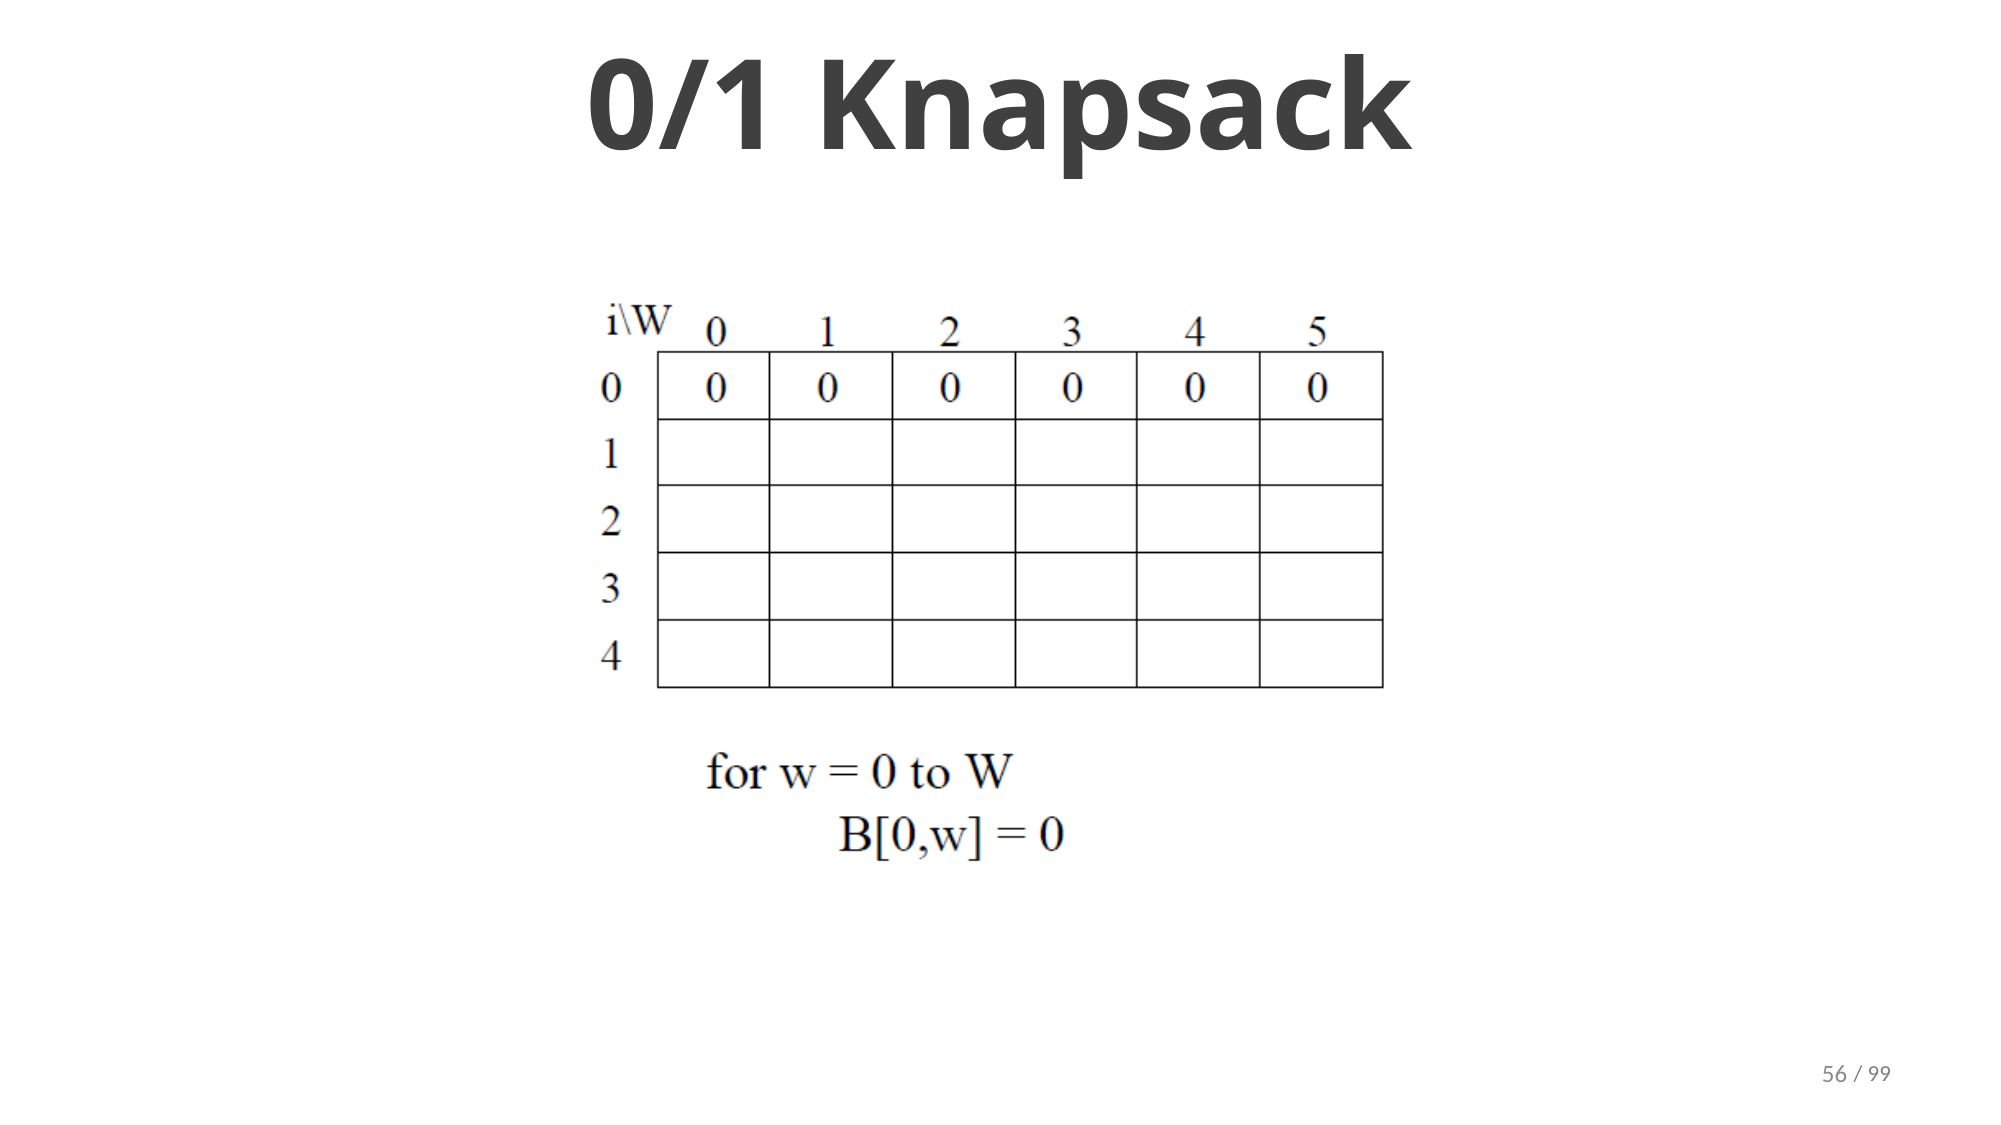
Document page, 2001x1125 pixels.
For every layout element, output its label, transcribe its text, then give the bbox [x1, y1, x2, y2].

picture [582, 284, 1402, 871]
title 0/1 Knapsack [131, 0, 1869, 224]
slide_number 56 [1412, 1042, 1863, 1103]
